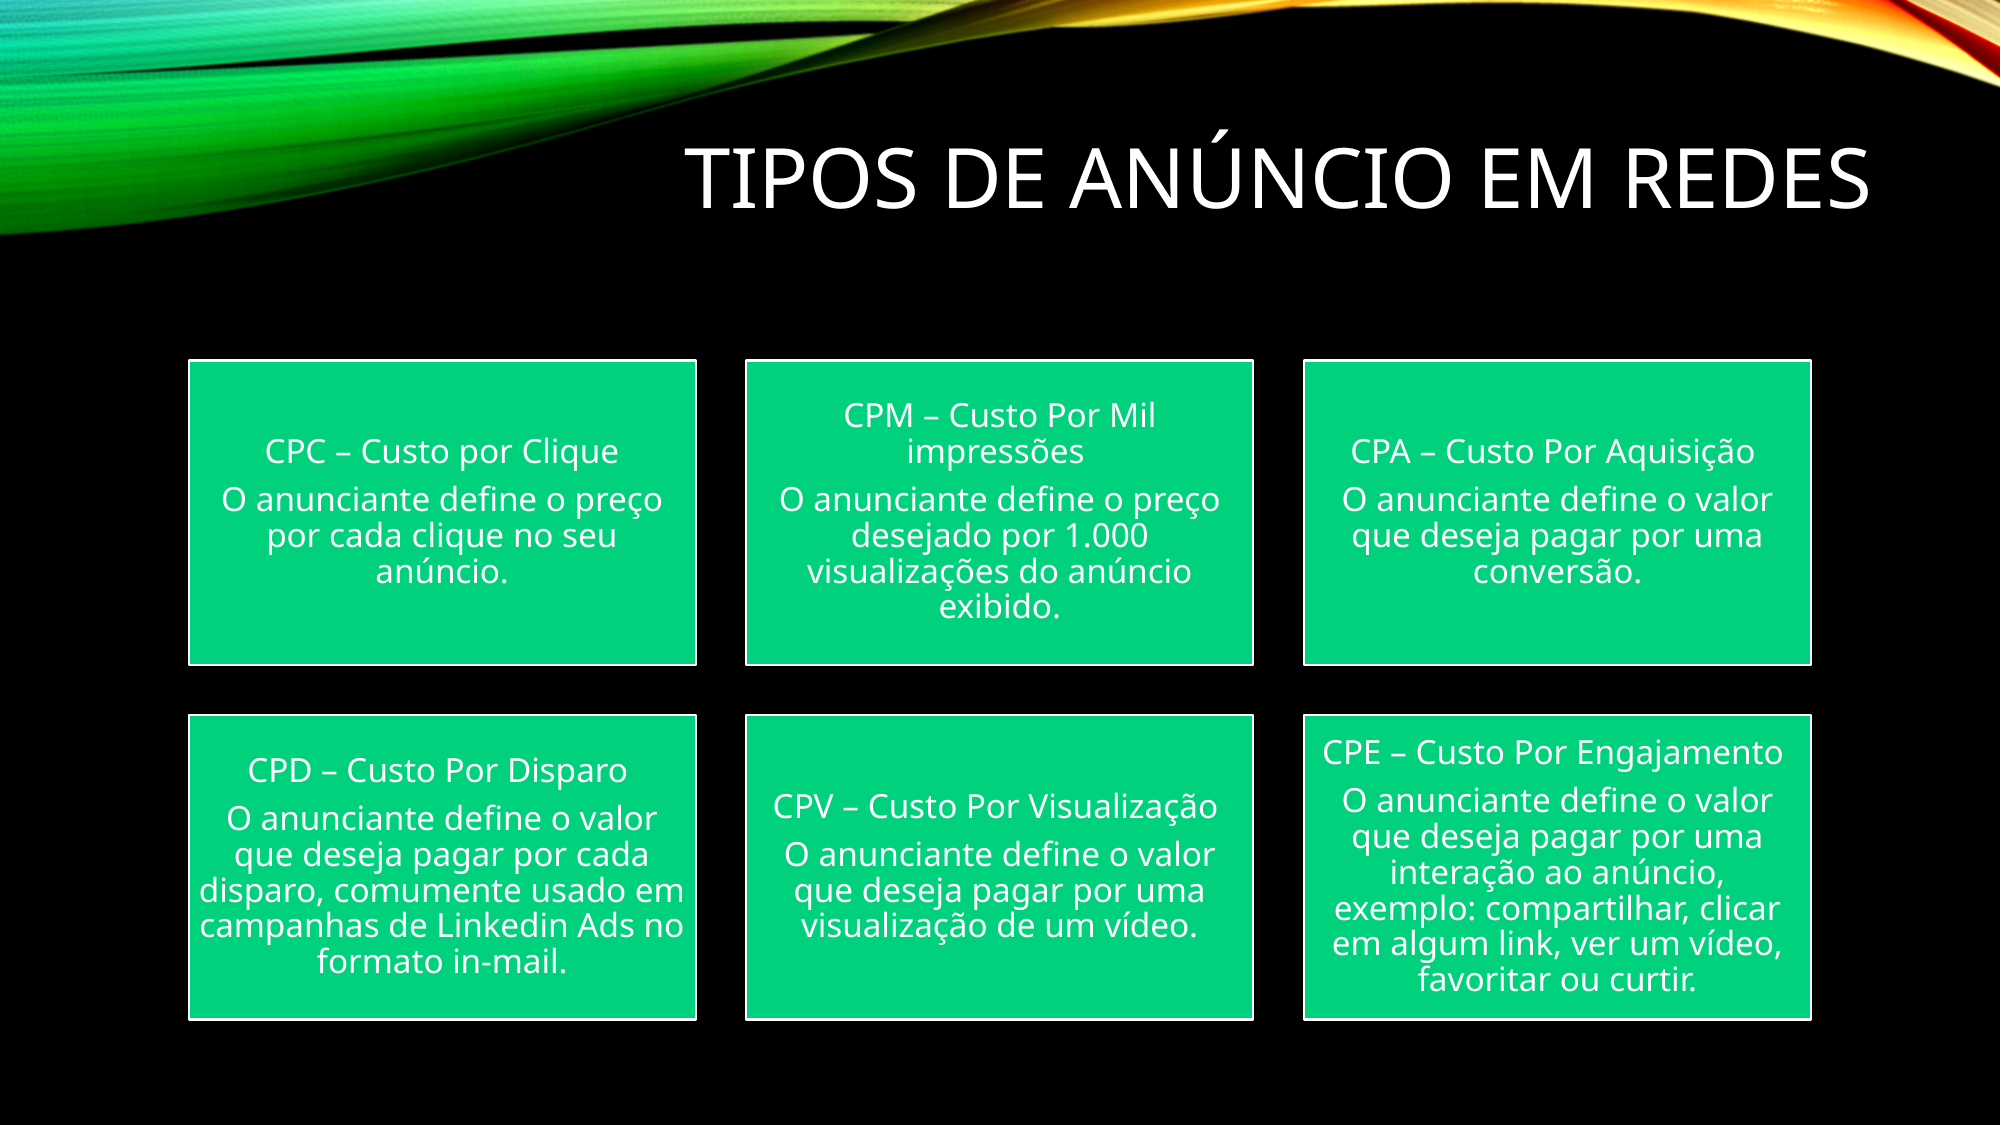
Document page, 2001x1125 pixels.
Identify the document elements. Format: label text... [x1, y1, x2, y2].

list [112, 359, 1888, 1021]
picture [0, 0, 2000, 237]
title Tipos de Anúncio em Redes [474, 125, 1888, 338]
